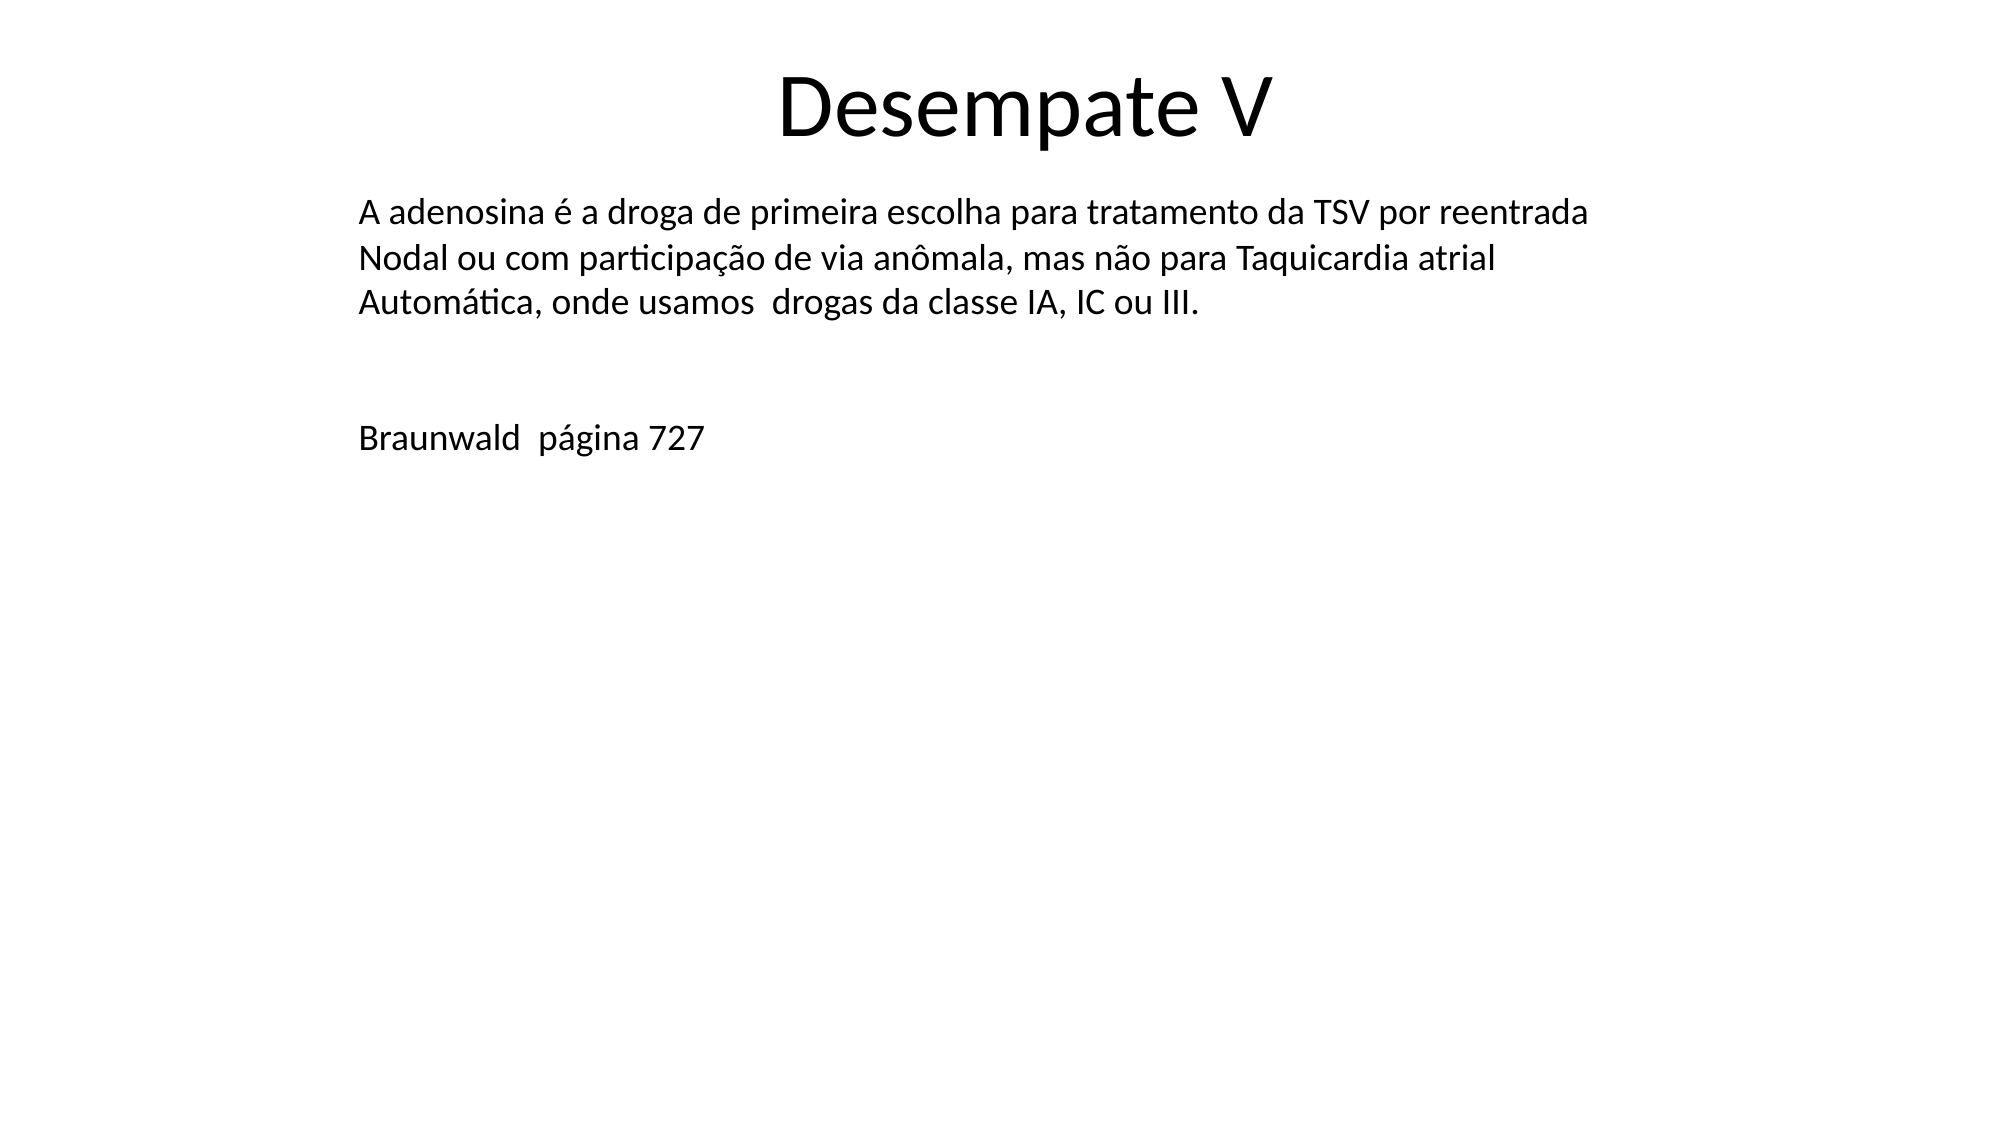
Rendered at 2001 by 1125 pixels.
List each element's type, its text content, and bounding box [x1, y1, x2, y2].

text_box Desempate V [763, 37, 1290, 163]
text_box A adenosina é a droga de primeira escolha para tratamento da TSV por reentrada Nodal ou com participação de via anômala, mas não para Taquicardia atrial Automática, onde usamos drogas da classe IA, IC ou III. Braunwald página 727 [343, 180, 1614, 555]
